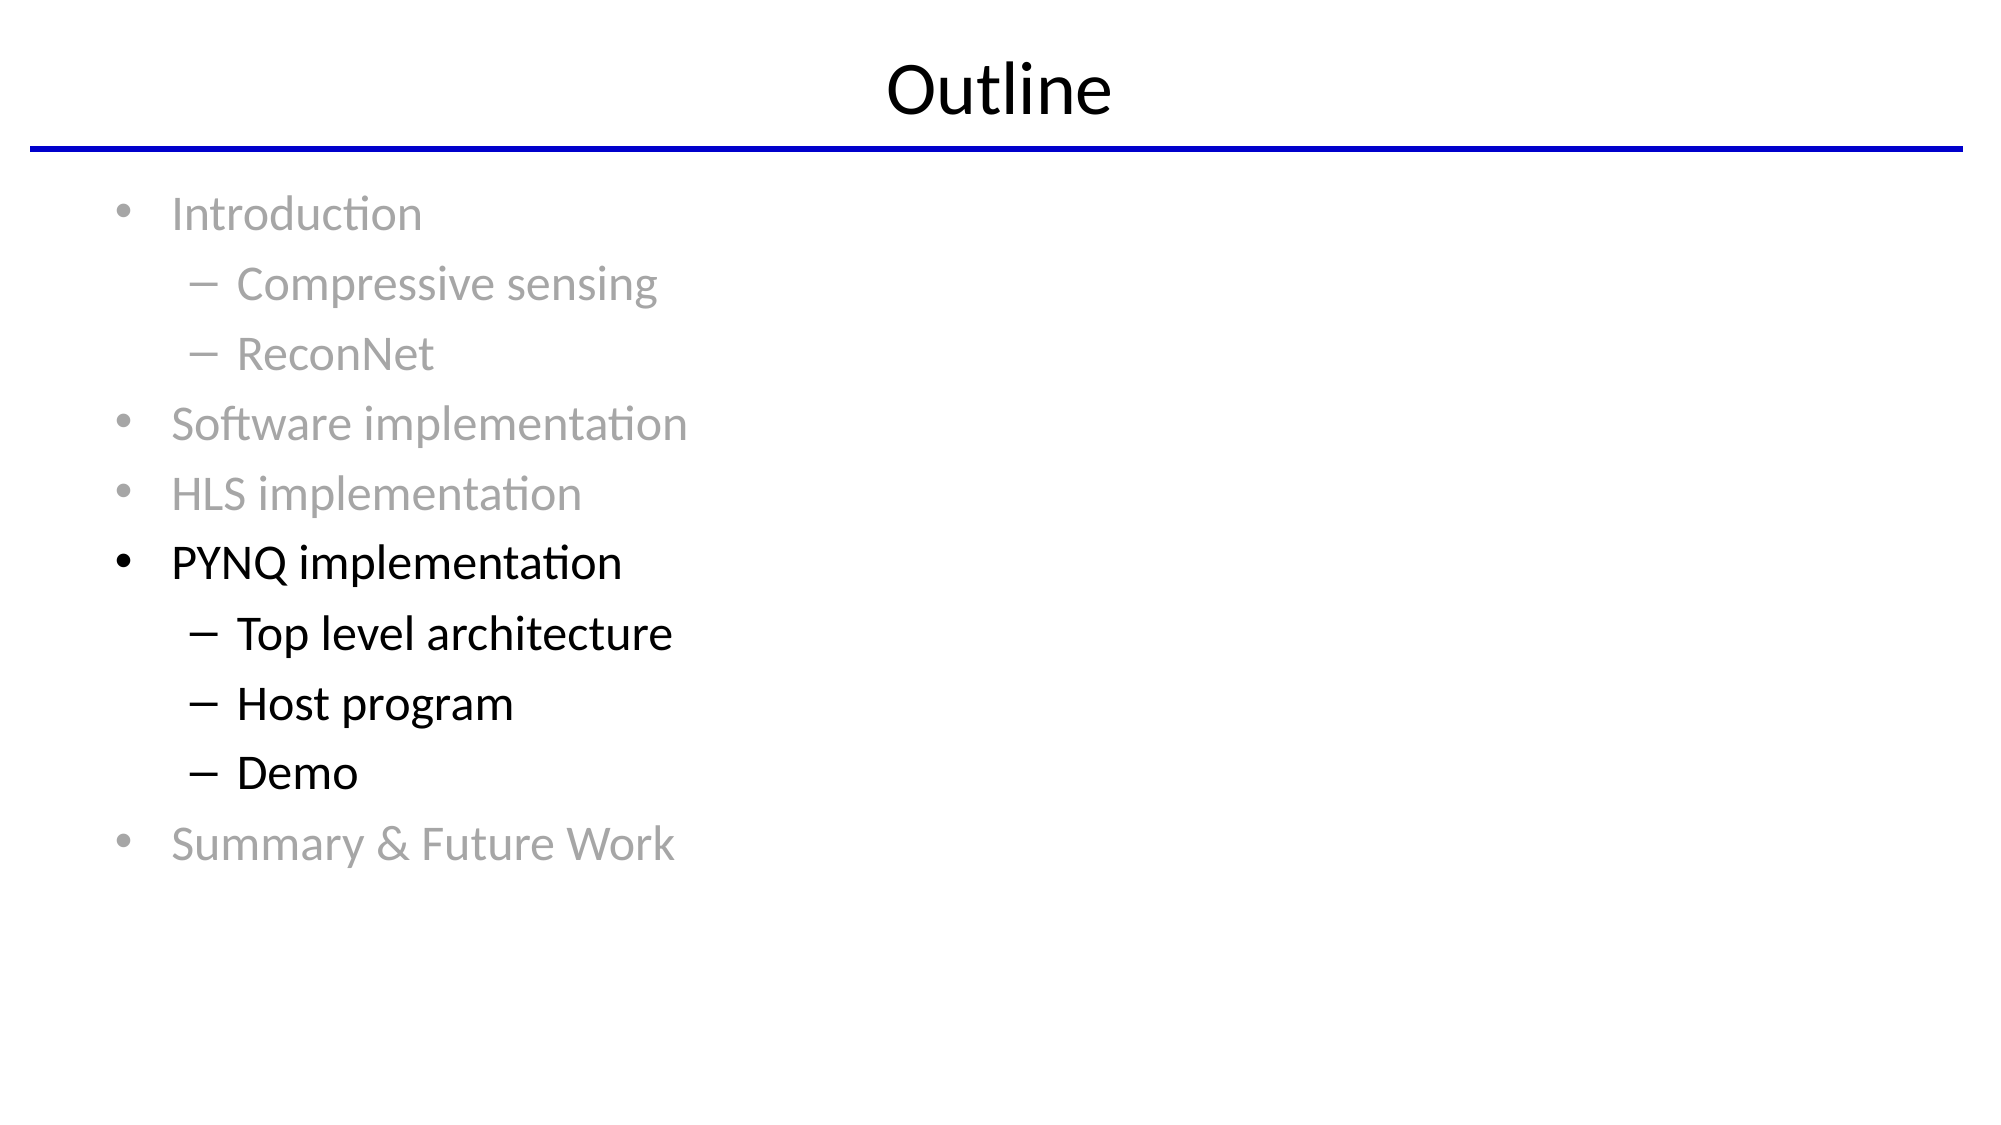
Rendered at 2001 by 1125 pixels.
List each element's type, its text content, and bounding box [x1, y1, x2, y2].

list Introduction Compressive sensing ReconNet Software implementation HLS implementation PYNQ implementation Top level architecture Host program Demo Summary & Future Work [99, 172, 1900, 1047]
title Outline [99, 30, 1900, 138]
